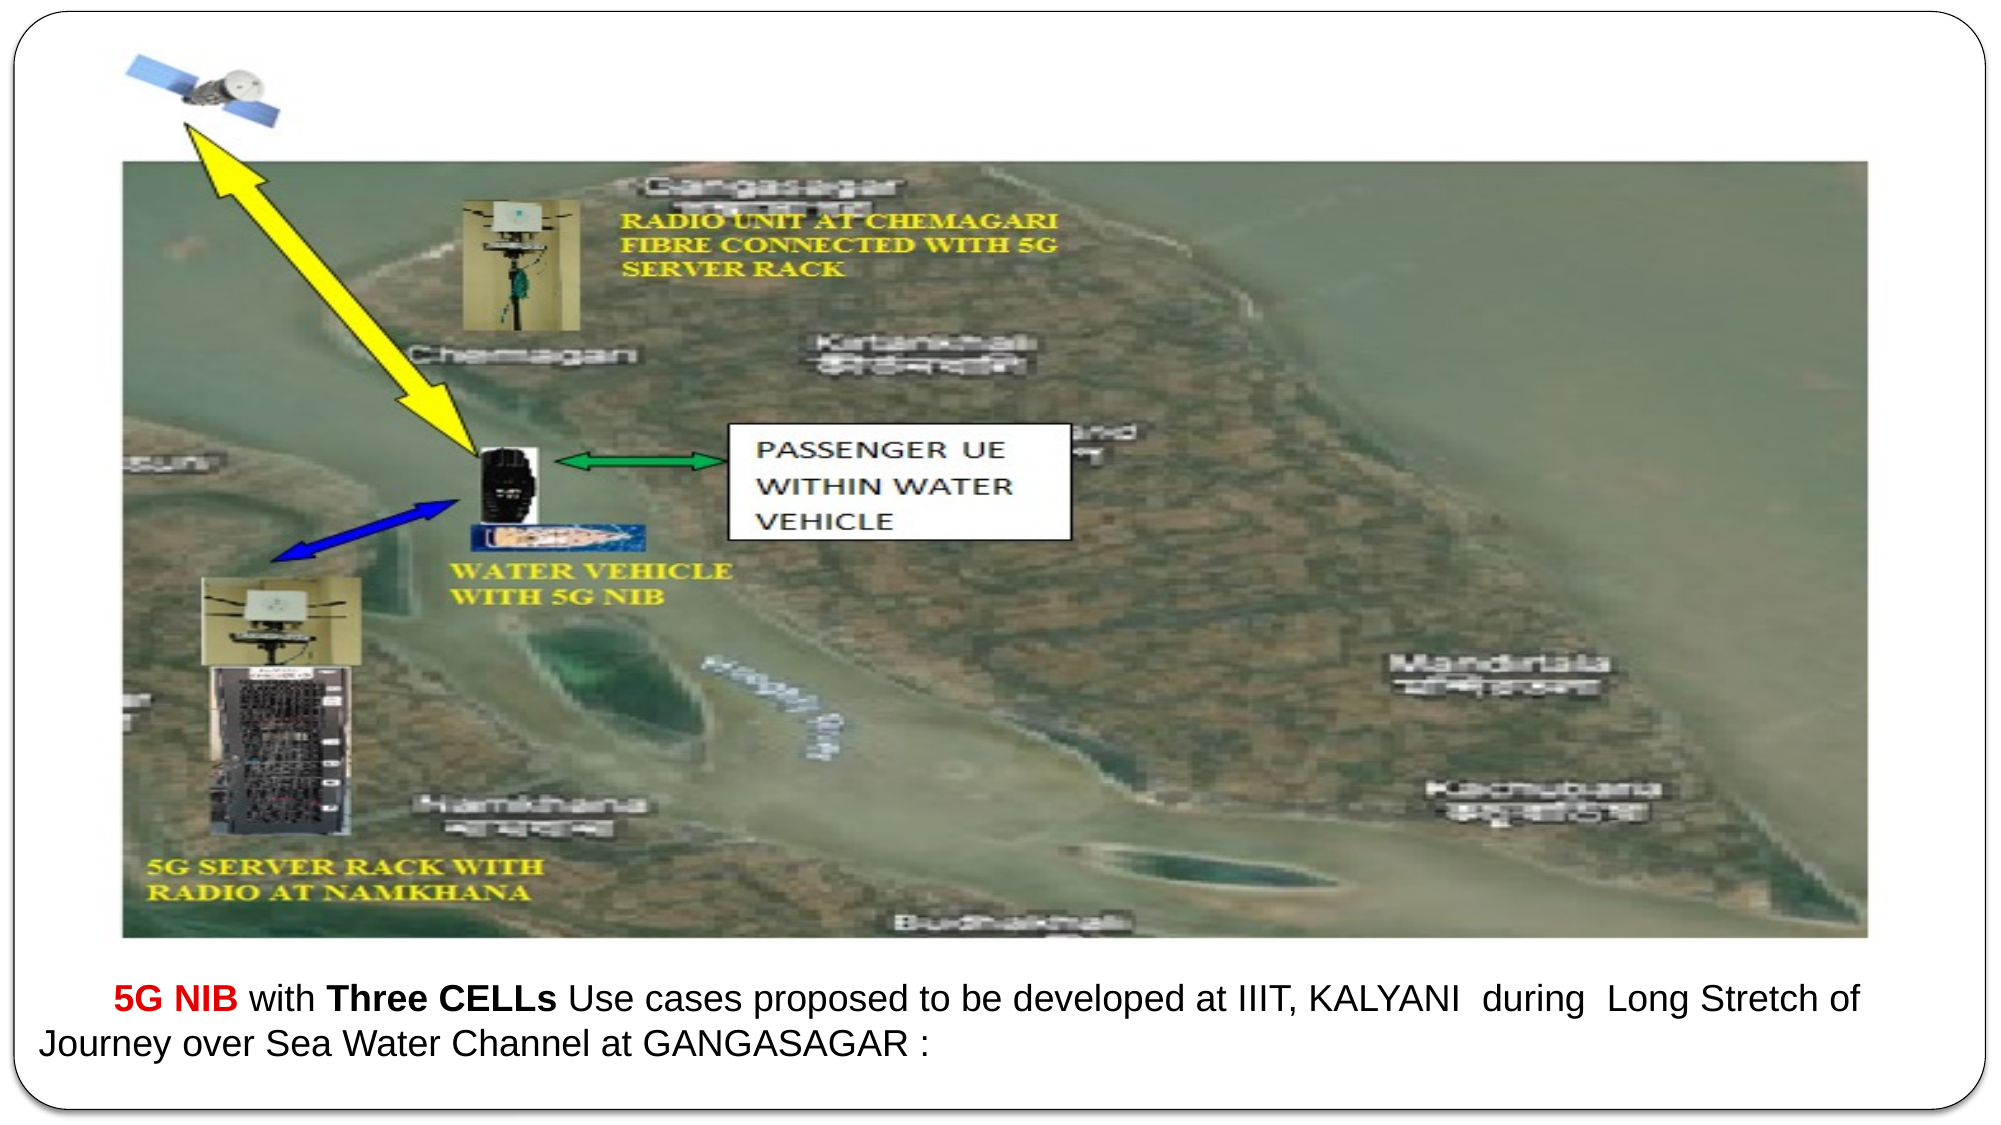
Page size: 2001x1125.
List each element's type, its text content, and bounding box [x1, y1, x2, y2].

text_box 5G NIB with Three CELLs Use cases proposed to be developed at IIIT, KALYANI during Long Stretch of Journey over Sea Water Channel at GANGASAGAR : [23, 966, 1889, 1072]
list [59, 23, 1889, 968]
